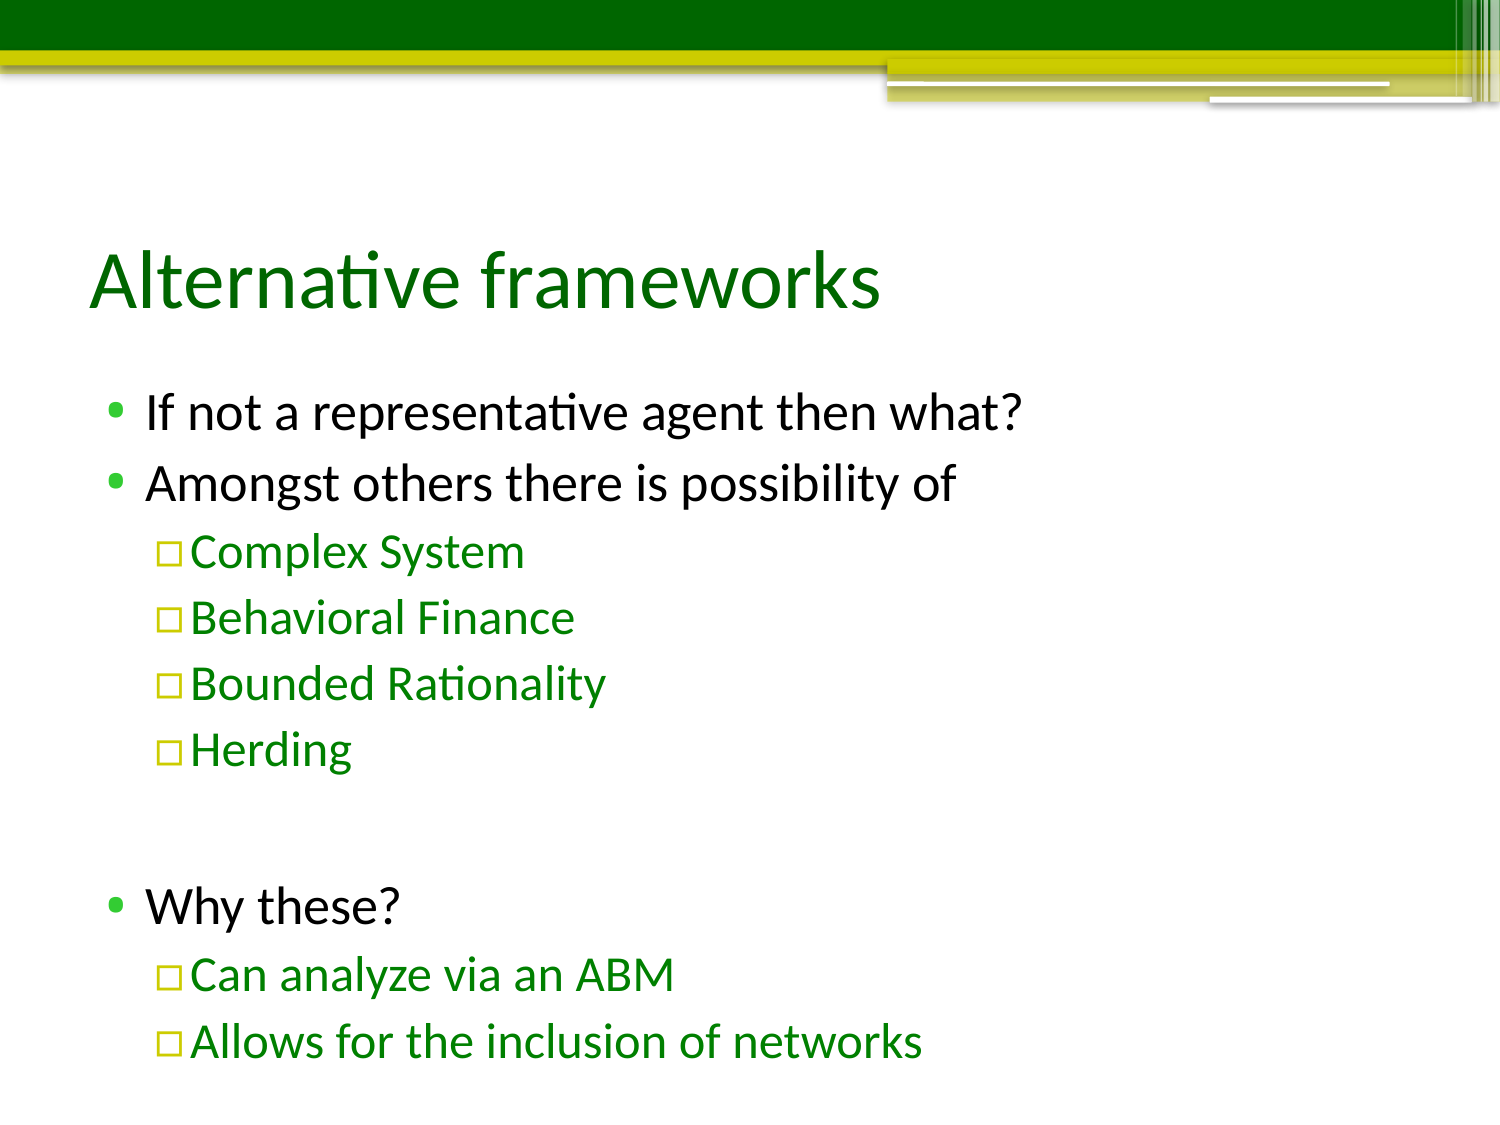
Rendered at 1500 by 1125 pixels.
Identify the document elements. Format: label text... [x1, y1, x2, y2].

list If not a representative agent then what? Amongst others there is possibility of Complex System Behavioral Finance Bounded Rationality Herding Why these? Can analyze via an ABM Allows for the inclusion of networks [75, 368, 1425, 1079]
title Alternative frameworks [75, 187, 1425, 363]
